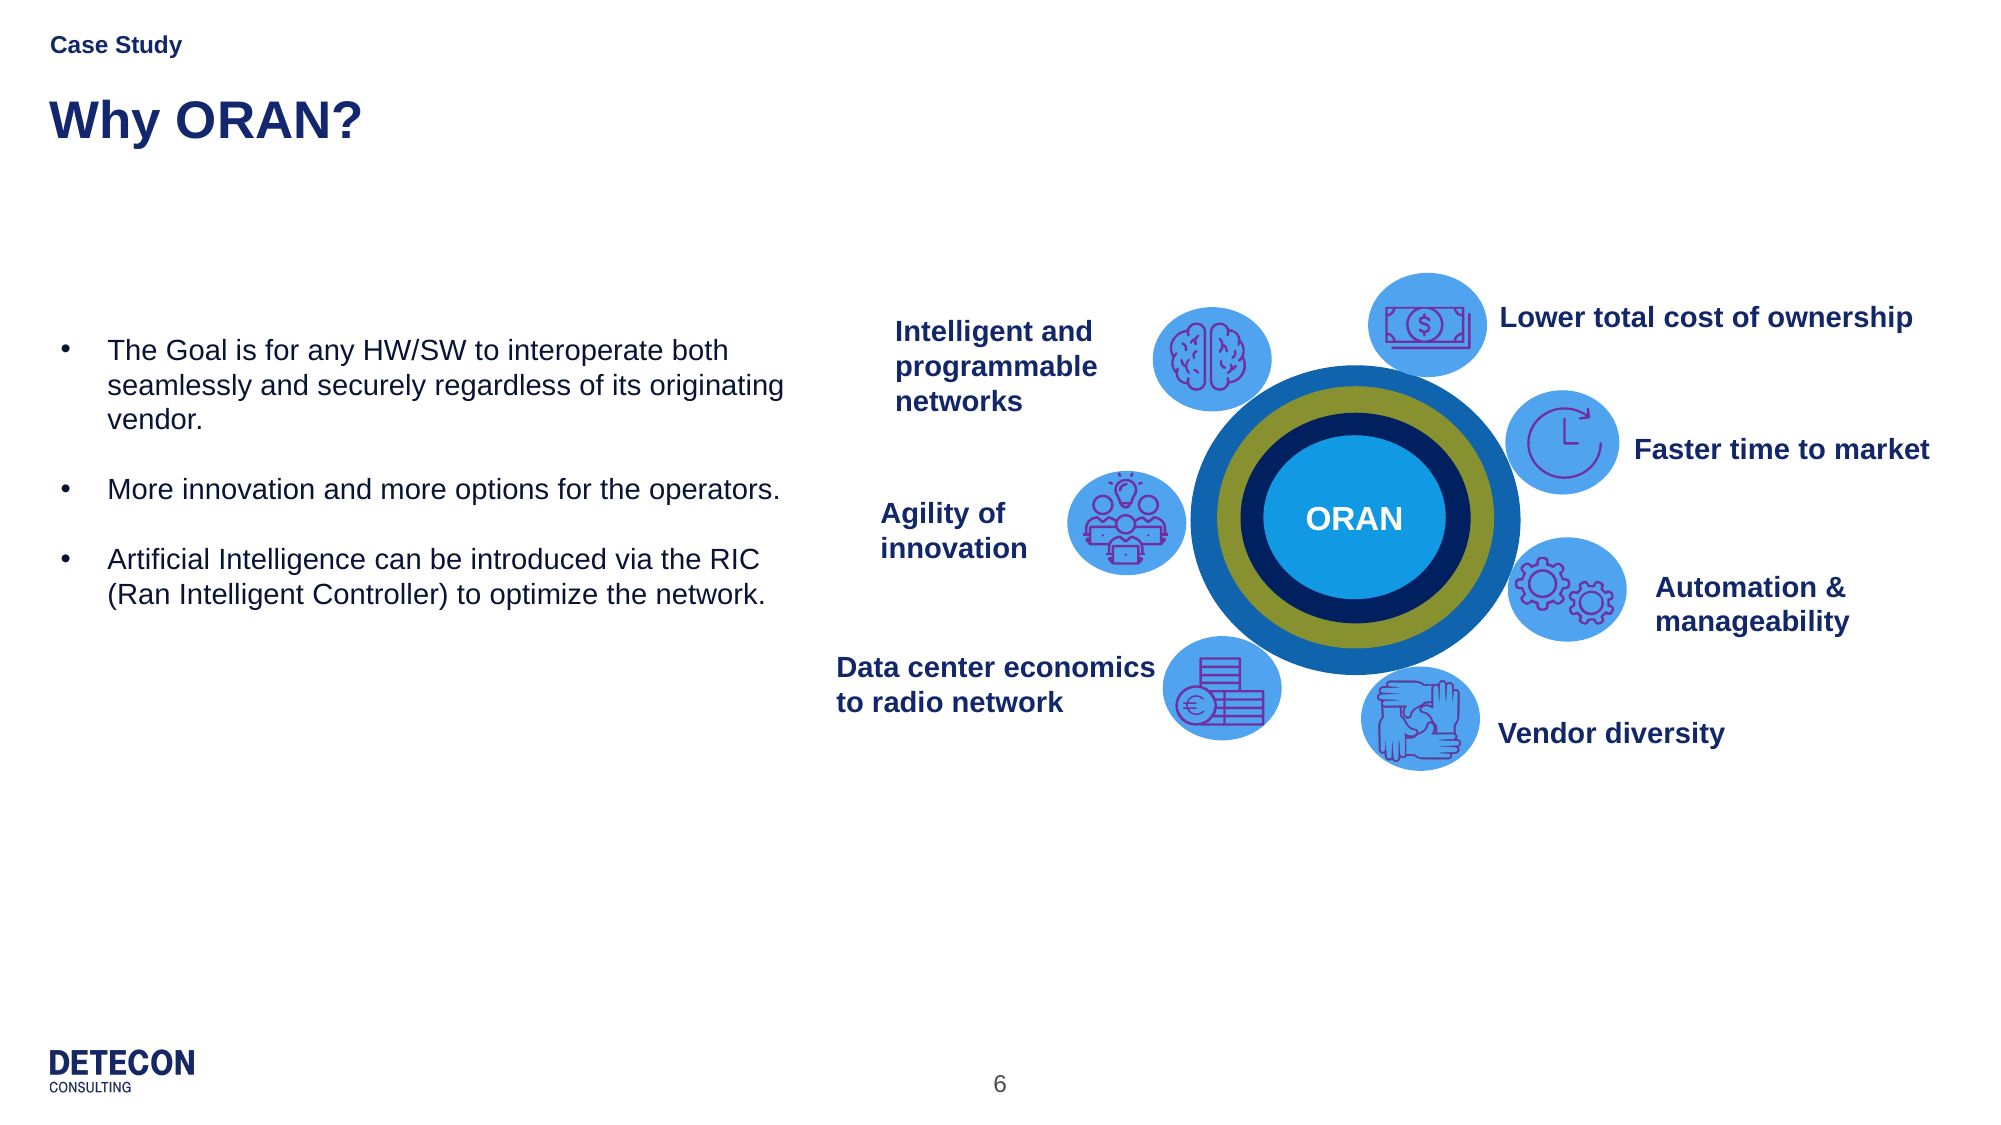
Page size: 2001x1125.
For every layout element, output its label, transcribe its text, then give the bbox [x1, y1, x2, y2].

text_box The Goal is for any HW/SW to interoperate both seamlessly and securely regardless of its originating vendor. More innovation and more options for the operators. Artificial Intelligence can be introduced via the RIC (Ran Intelligent Controller) to optimize the network. [45, 323, 816, 618]
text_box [821, 272, 1950, 772]
list Why ORAN? [49, 93, 1950, 172]
footer Case Study [50, 0, 1950, 59]
picture [49, 1048, 194, 1093]
